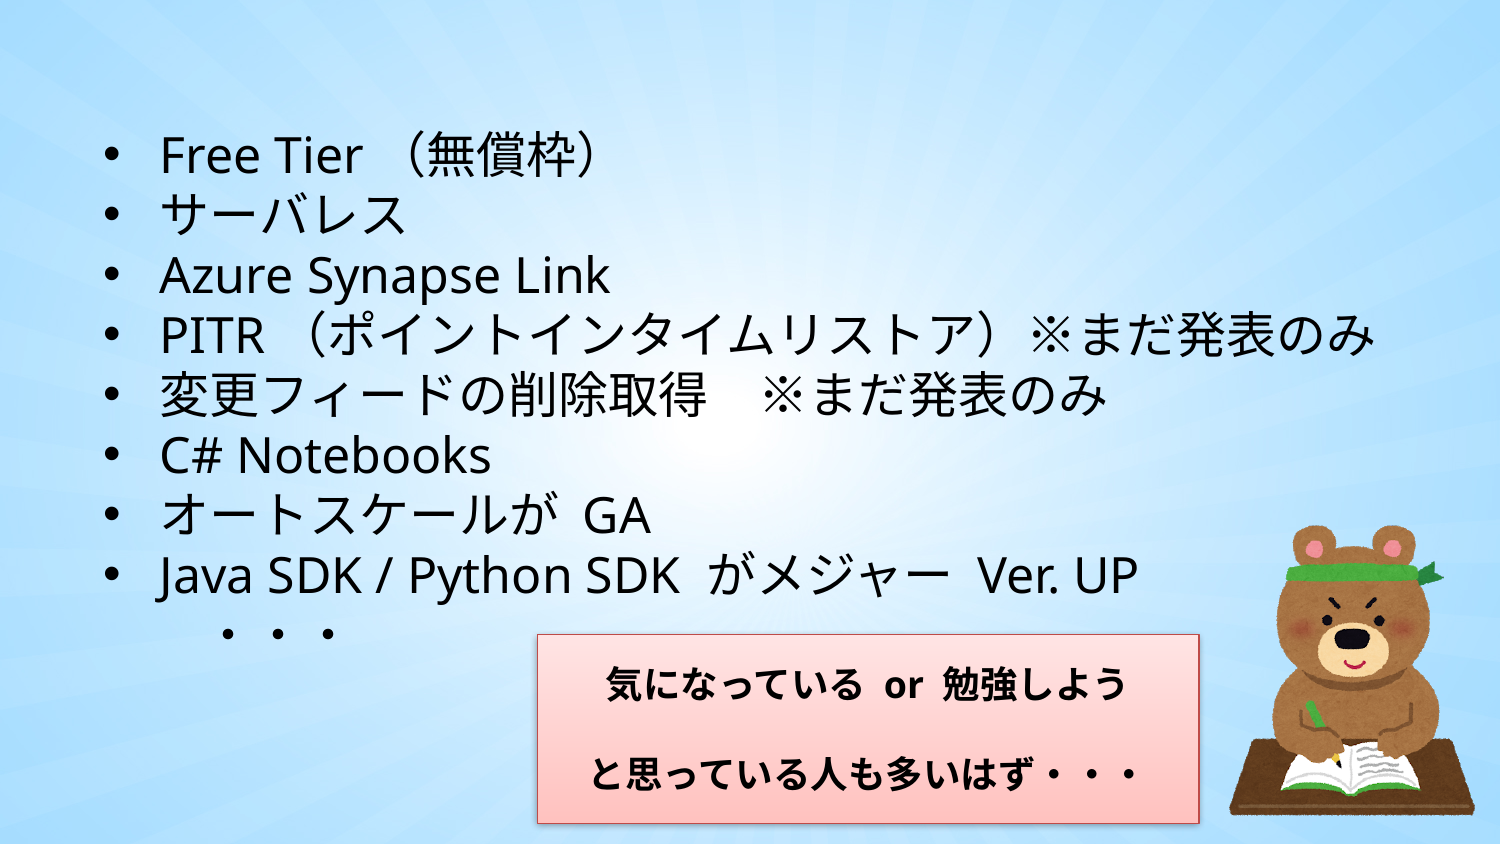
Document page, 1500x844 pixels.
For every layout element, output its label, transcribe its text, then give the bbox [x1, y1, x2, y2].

picture [0, 0, 1500, 844]
text_box 気になっている or 勉強しよう と思っている人も多いはず・・・ [537, 634, 1200, 824]
text_box Free Tier（無償枠） サーバレス Azure Synapse Link PITR（ポイントインタイムリストア）※まだ発表のみ 変更フィードの削除取得 ※まだ発表のみ C# Notebooks オートスケールが GA Java SDK / Python SDK がメジャー Ver. UP ・・・ [88, 116, 1412, 671]
